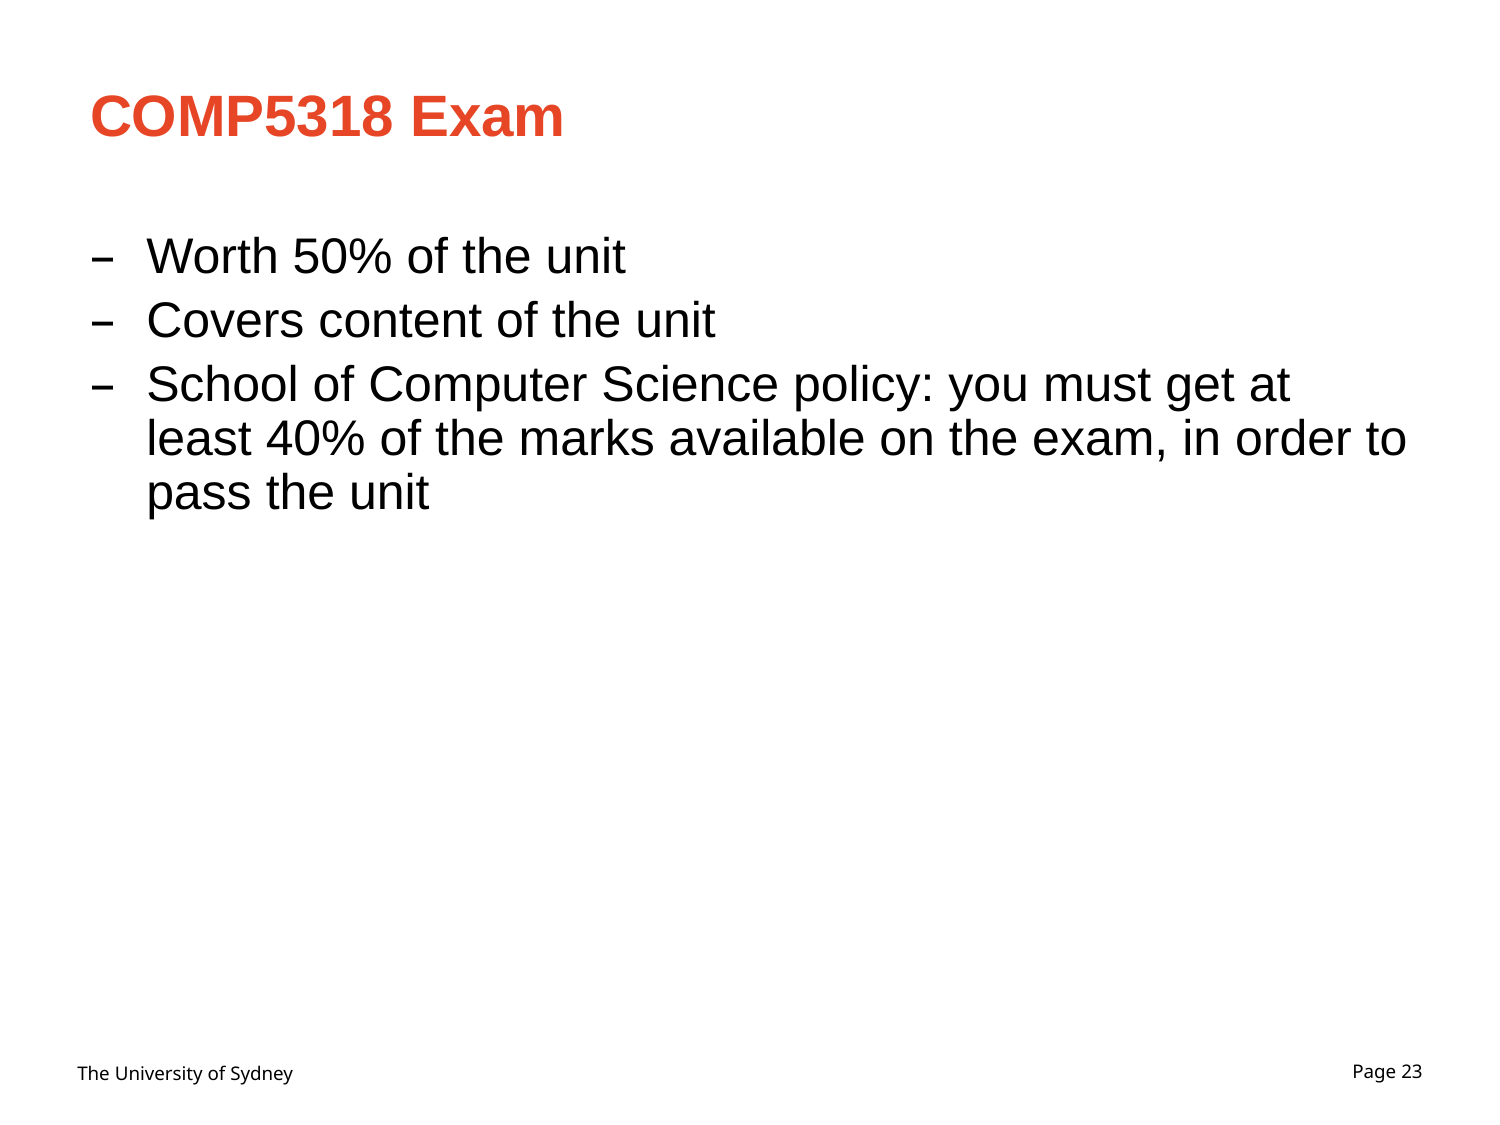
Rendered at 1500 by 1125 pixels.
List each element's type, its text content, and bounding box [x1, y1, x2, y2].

list Worth 50% of the unit Covers content of the unit School of Computer Science policy: you must get at least 40% of the marks available on the exam, in order to pass the unit [75, 222, 1425, 1005]
title COMP5318 Exam [75, 19, 1425, 207]
